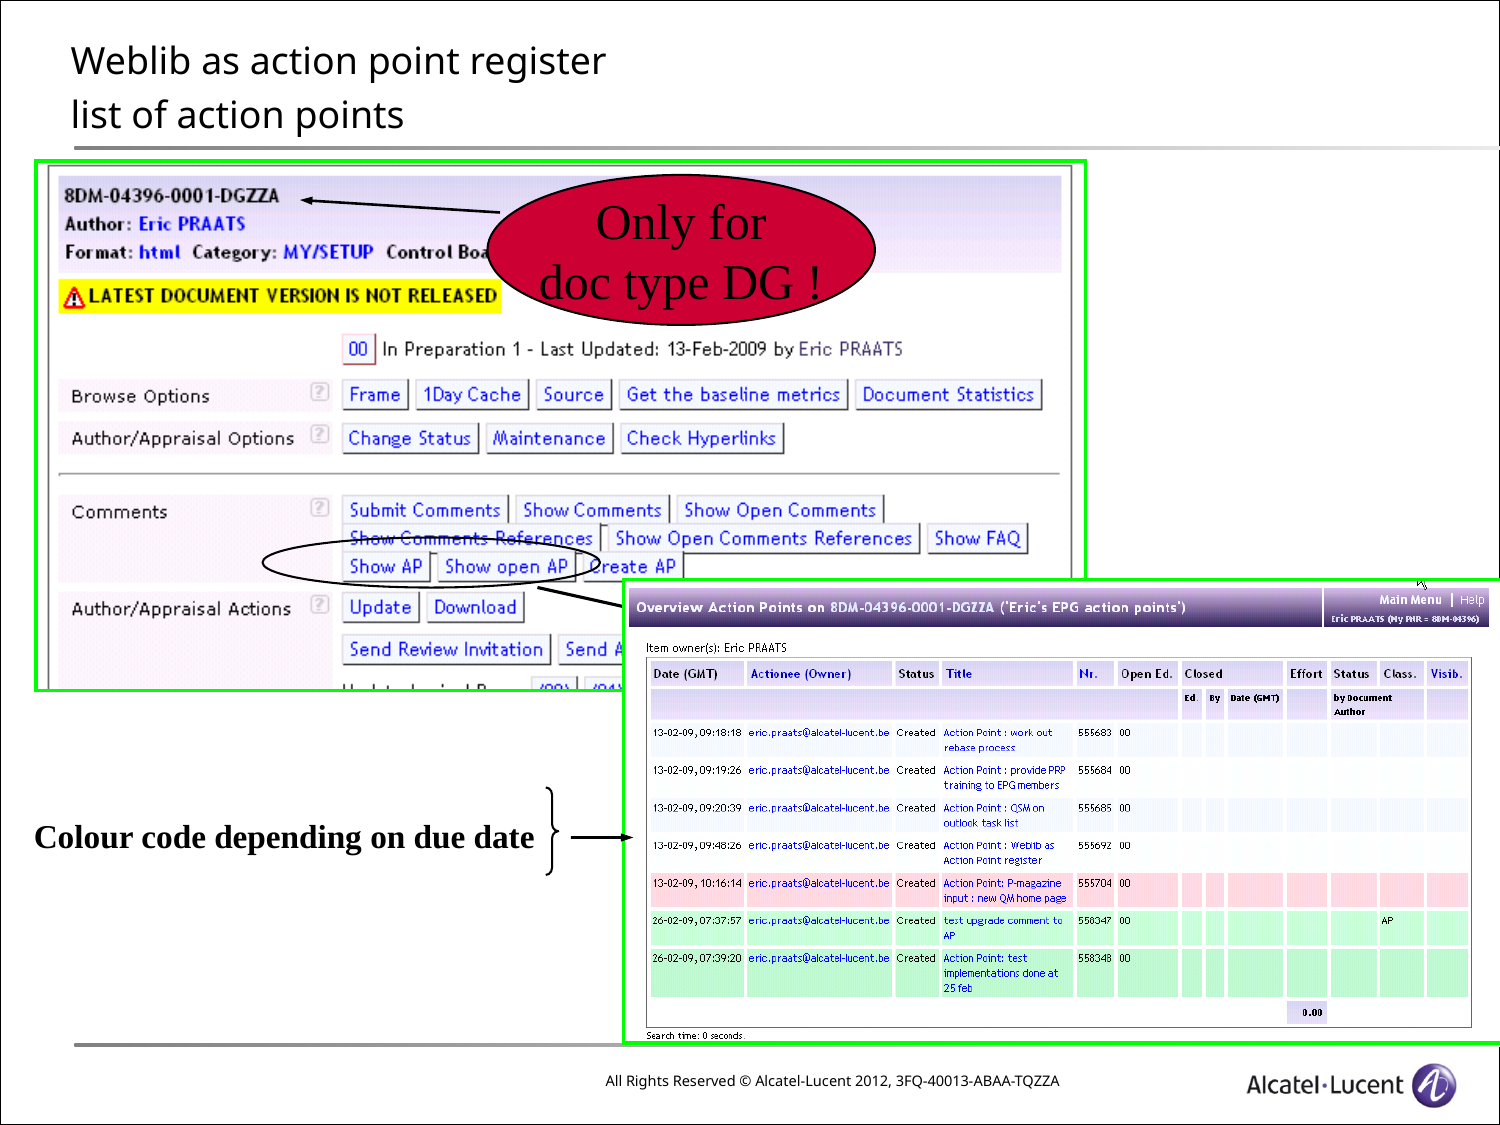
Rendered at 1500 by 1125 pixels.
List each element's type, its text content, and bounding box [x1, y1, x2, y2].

picture [1224, 1061, 1478, 1114]
text_box [545, 787, 559, 875]
text_box Colour code depending on due date [18, 807, 545, 863]
picture [37, 162, 1500, 1042]
title Weblib as action point register list of action points [70, 11, 1425, 137]
